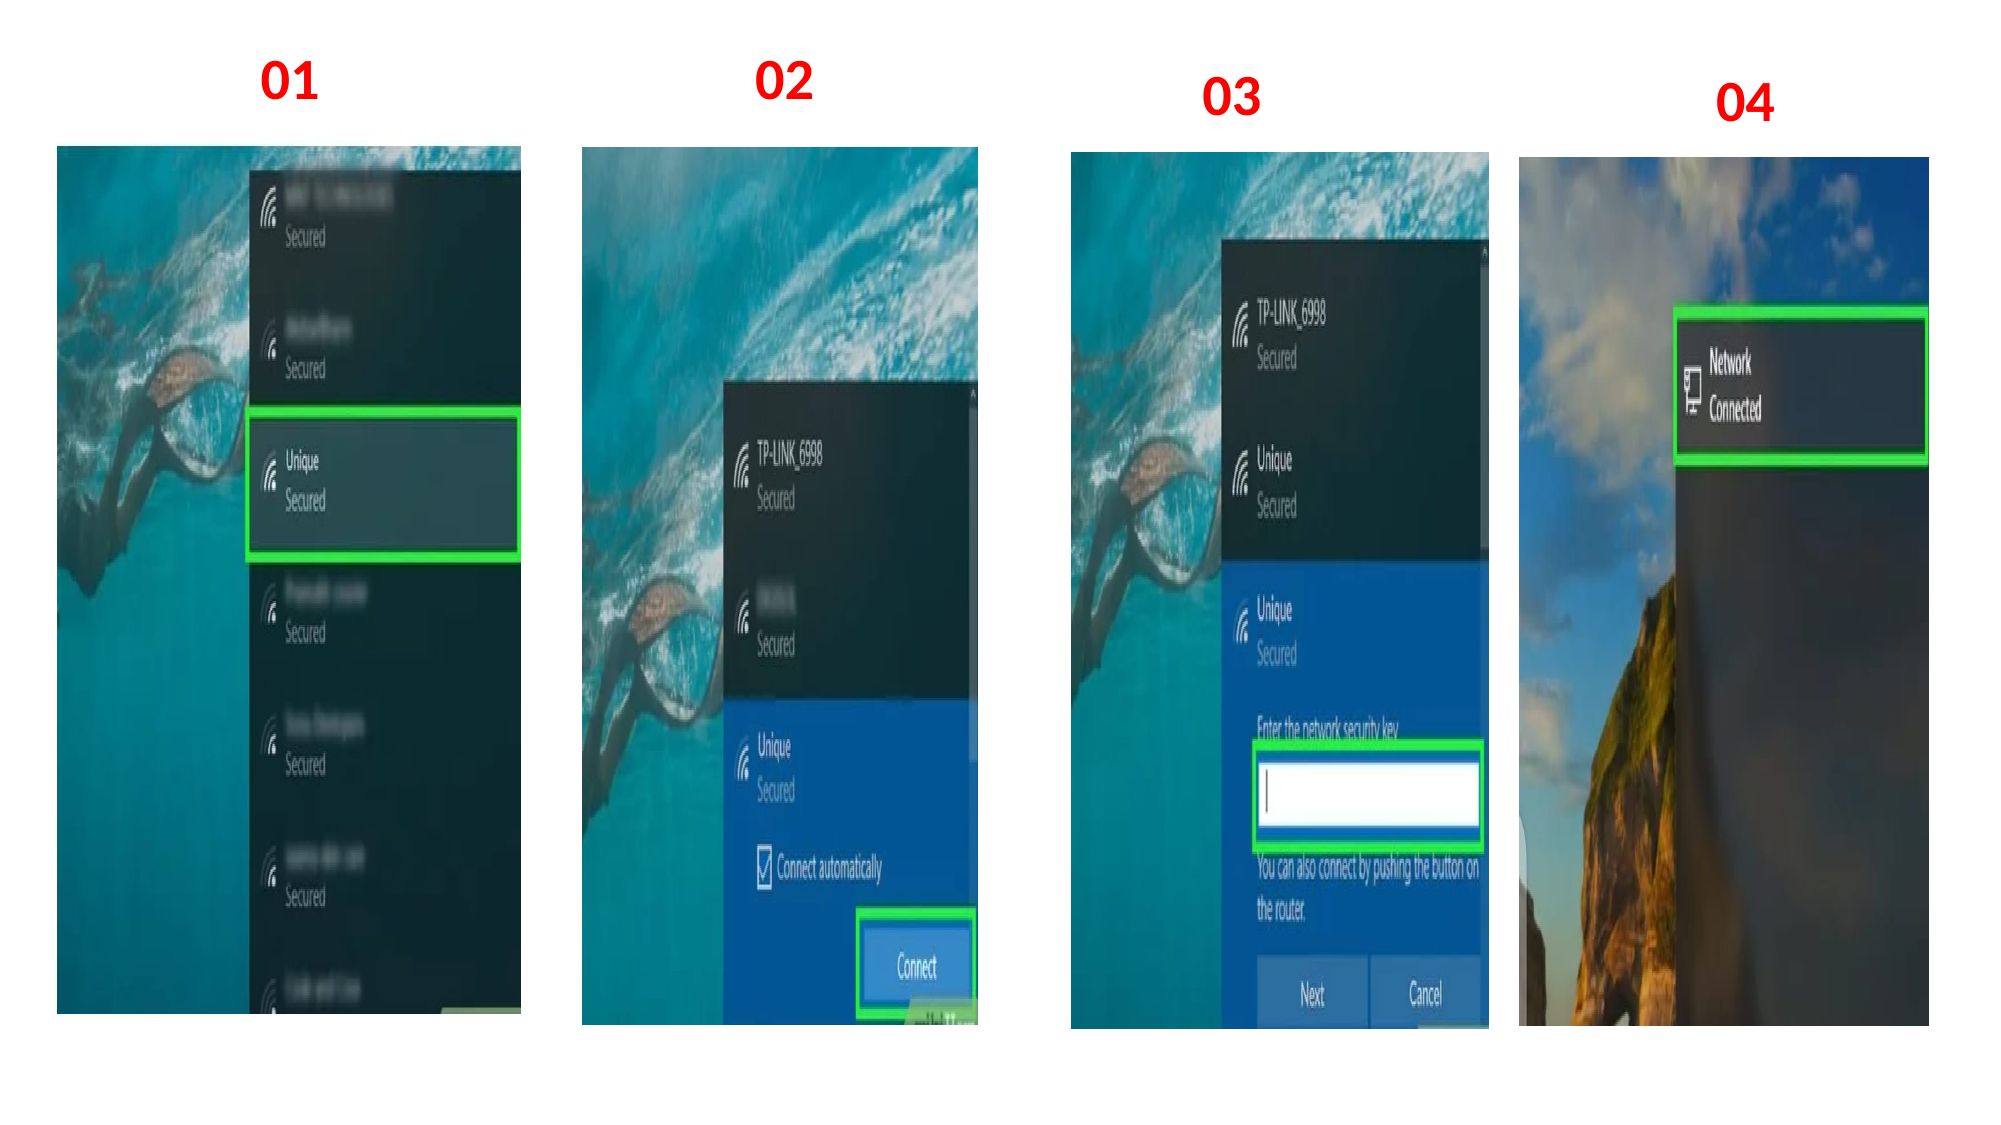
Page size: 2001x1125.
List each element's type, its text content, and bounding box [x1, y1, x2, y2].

text_box 03 [1123, 49, 1340, 135]
text_box 02 [665, 33, 905, 119]
picture [1519, 157, 1929, 1026]
text_box 01 [108, 33, 472, 119]
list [57, 131, 521, 1014]
picture [1071, 152, 1489, 1029]
text_box 04 [1610, 55, 1881, 140]
picture [582, 147, 978, 1025]
